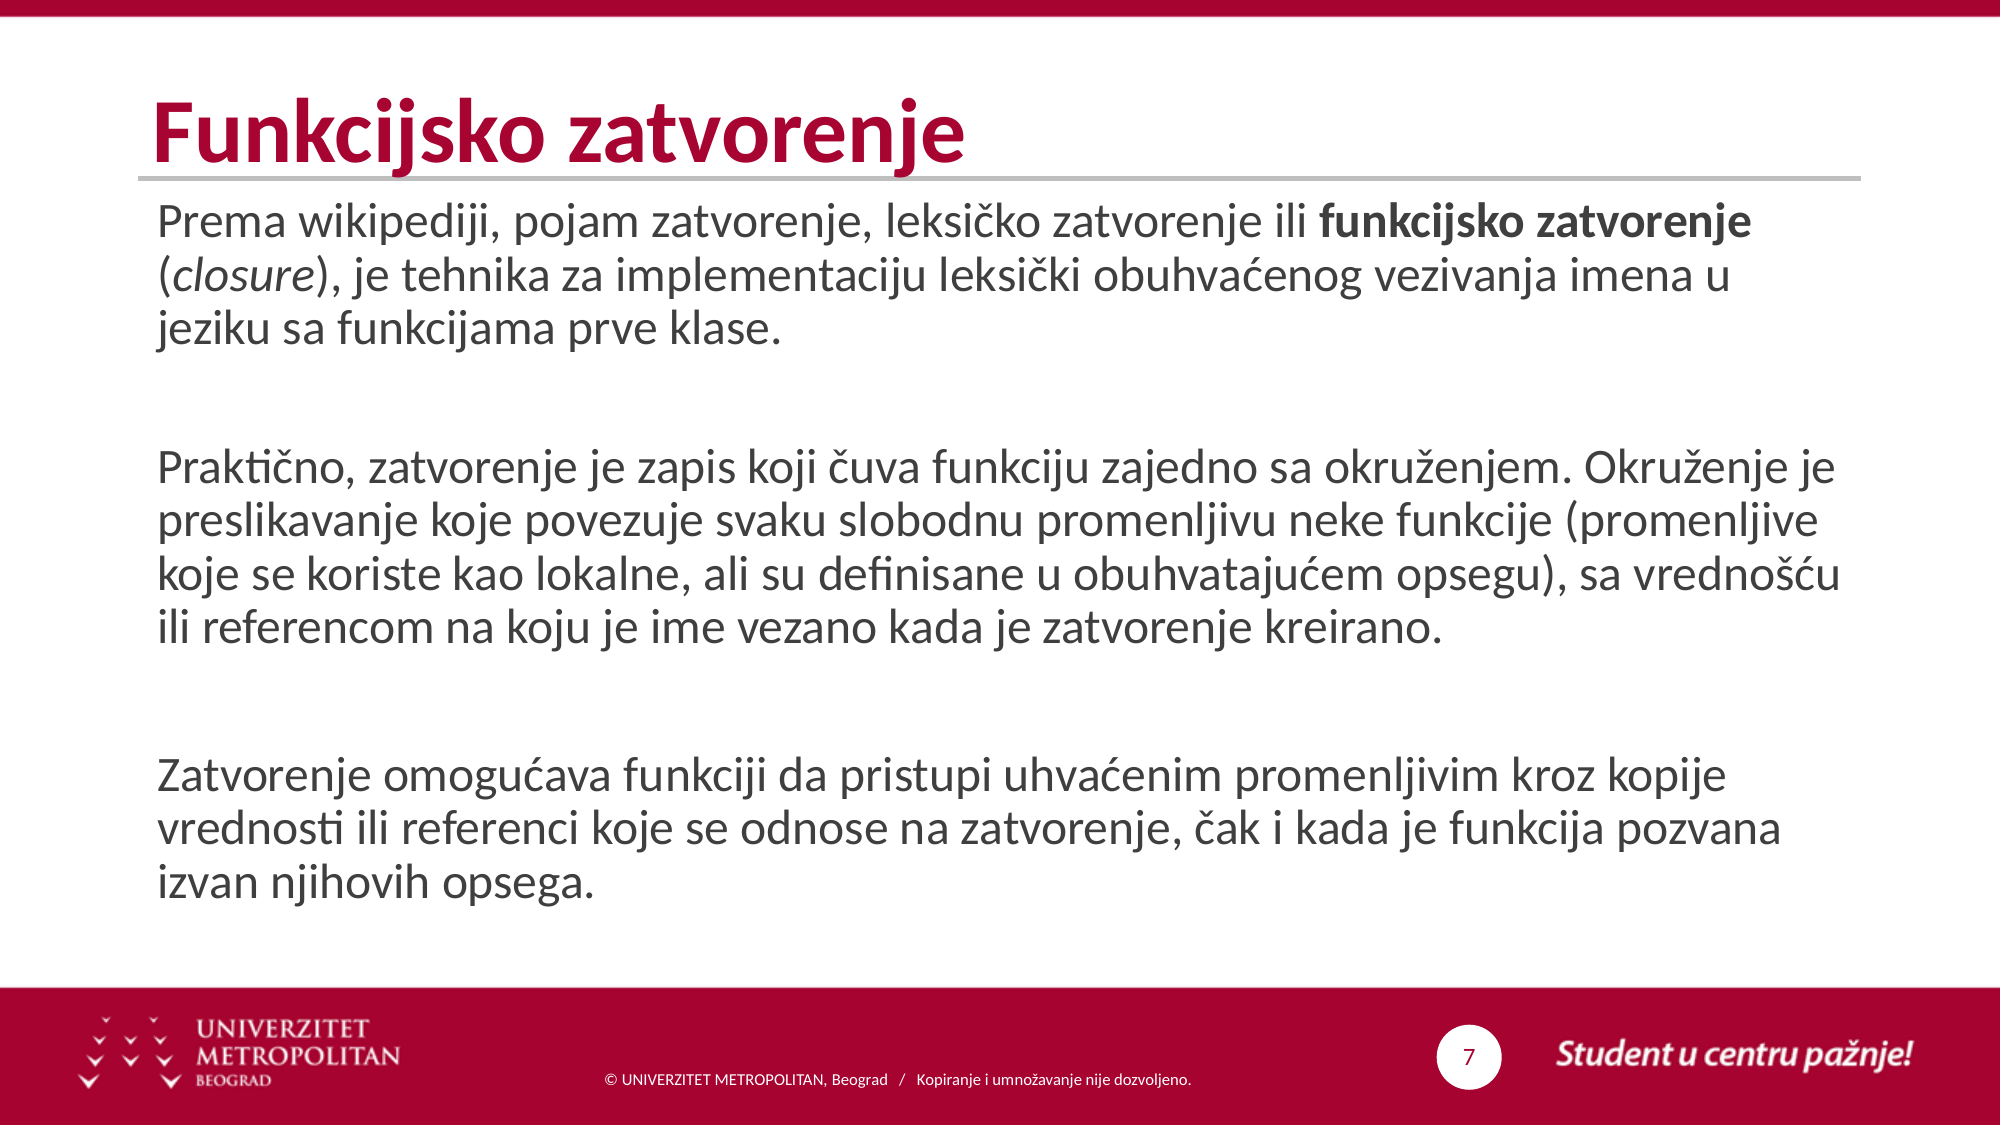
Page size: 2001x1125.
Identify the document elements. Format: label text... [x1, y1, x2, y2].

picture [0, 0, 2000, 1125]
title Funkcijsko zatvorenje [137, 63, 1863, 202]
list Prema wikipediji, pojam zatvorenje, leksičko zatvorenje ili funkcijsko zatvorenje (closure), je tehnika za implementaciju leksički obuhvaćenog vezivanja imena u jeziku sa funkcijama prve klase. Praktično, zatvorenje je zapis koji čuva funkciju zajedno sa okruženjem. Okruženje je preslikavanje koje povezuje svaku slobodnu promenljivu neke funkcije (promenljive koje se koriste kao lokalne, ali su definisane u obuhvatajućem opsegu), sa vrednošću ili referencom na koju je ime vezano kada je zatvorenje kreirano. Zatvorenje omogućava funkciji da pristupi uhvaćenim promenljivim kroz kopije vrednosti ili referenci koje se odnose na zatvorenje, čak i kada je funkcija pozvana izvan njihovih opsega. [142, 202, 1863, 963]
